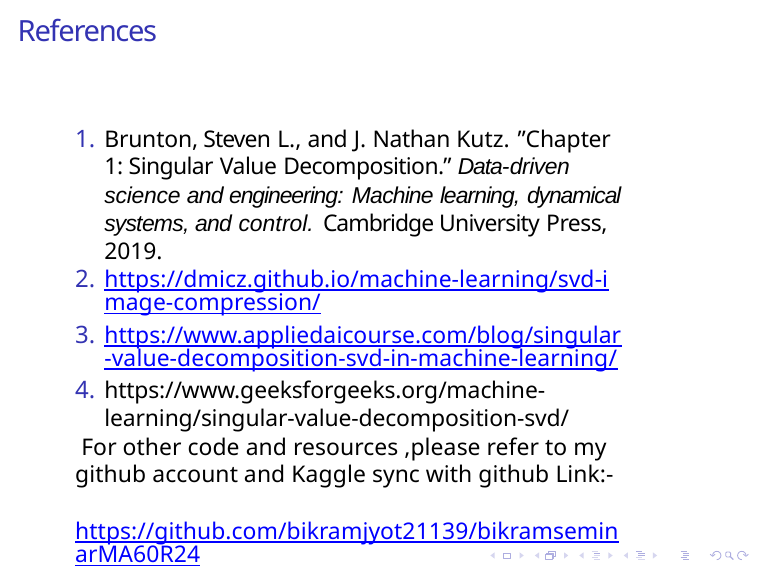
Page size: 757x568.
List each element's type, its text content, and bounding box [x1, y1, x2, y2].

text_box Brunton, Steven L., and J. Nathan Kutz. ”Chapter 1: Singular Value Decomposition.” Data-driven science and engineering: Machine learning, dynamical systems, and control. Cambridge University Press, 2019. https://dmicz.github.io/machine-learning/svd-image-compression/ https://www.appliedaicourse.com/blog/singular-value-decomposition-svd-in-machine-learning/ https://www.geeksforgeeks.org/machine-learning/singular-value-decomposition-svd/ For other code and resources ,please refer to my github account and Kaggle sync with github Link:- https://github.com/bikramjyot21139/bikramseminarMA60R24 [73, 123, 694, 558]
title References [15, 9, 364, 107]
